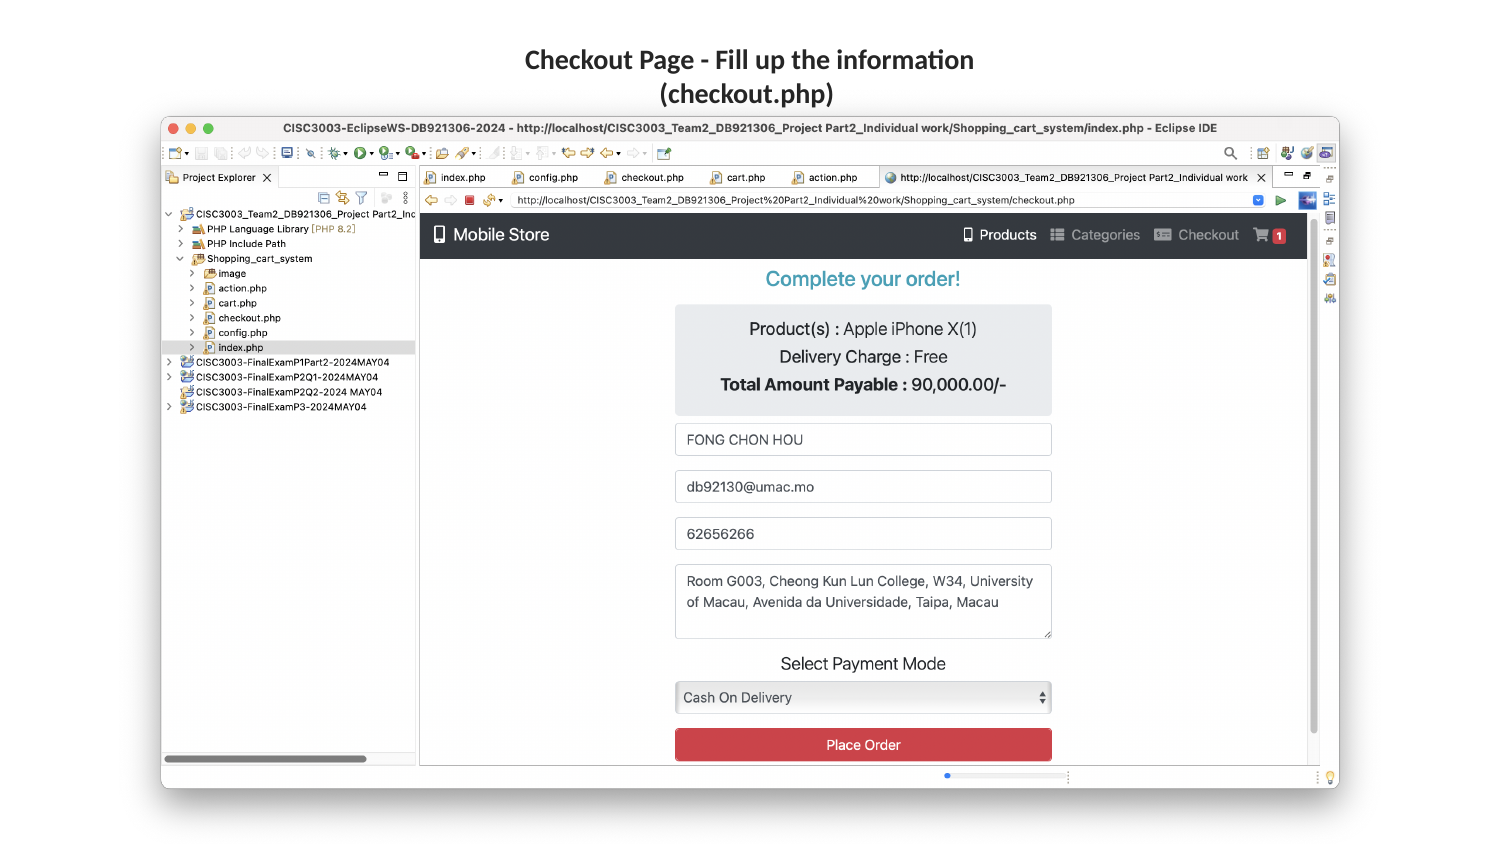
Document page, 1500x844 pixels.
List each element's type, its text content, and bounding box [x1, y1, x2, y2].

picture [112, 83, 1388, 844]
text_box Checkout Page - Fill up the information (checkout.php) [506, 34, 994, 83]
